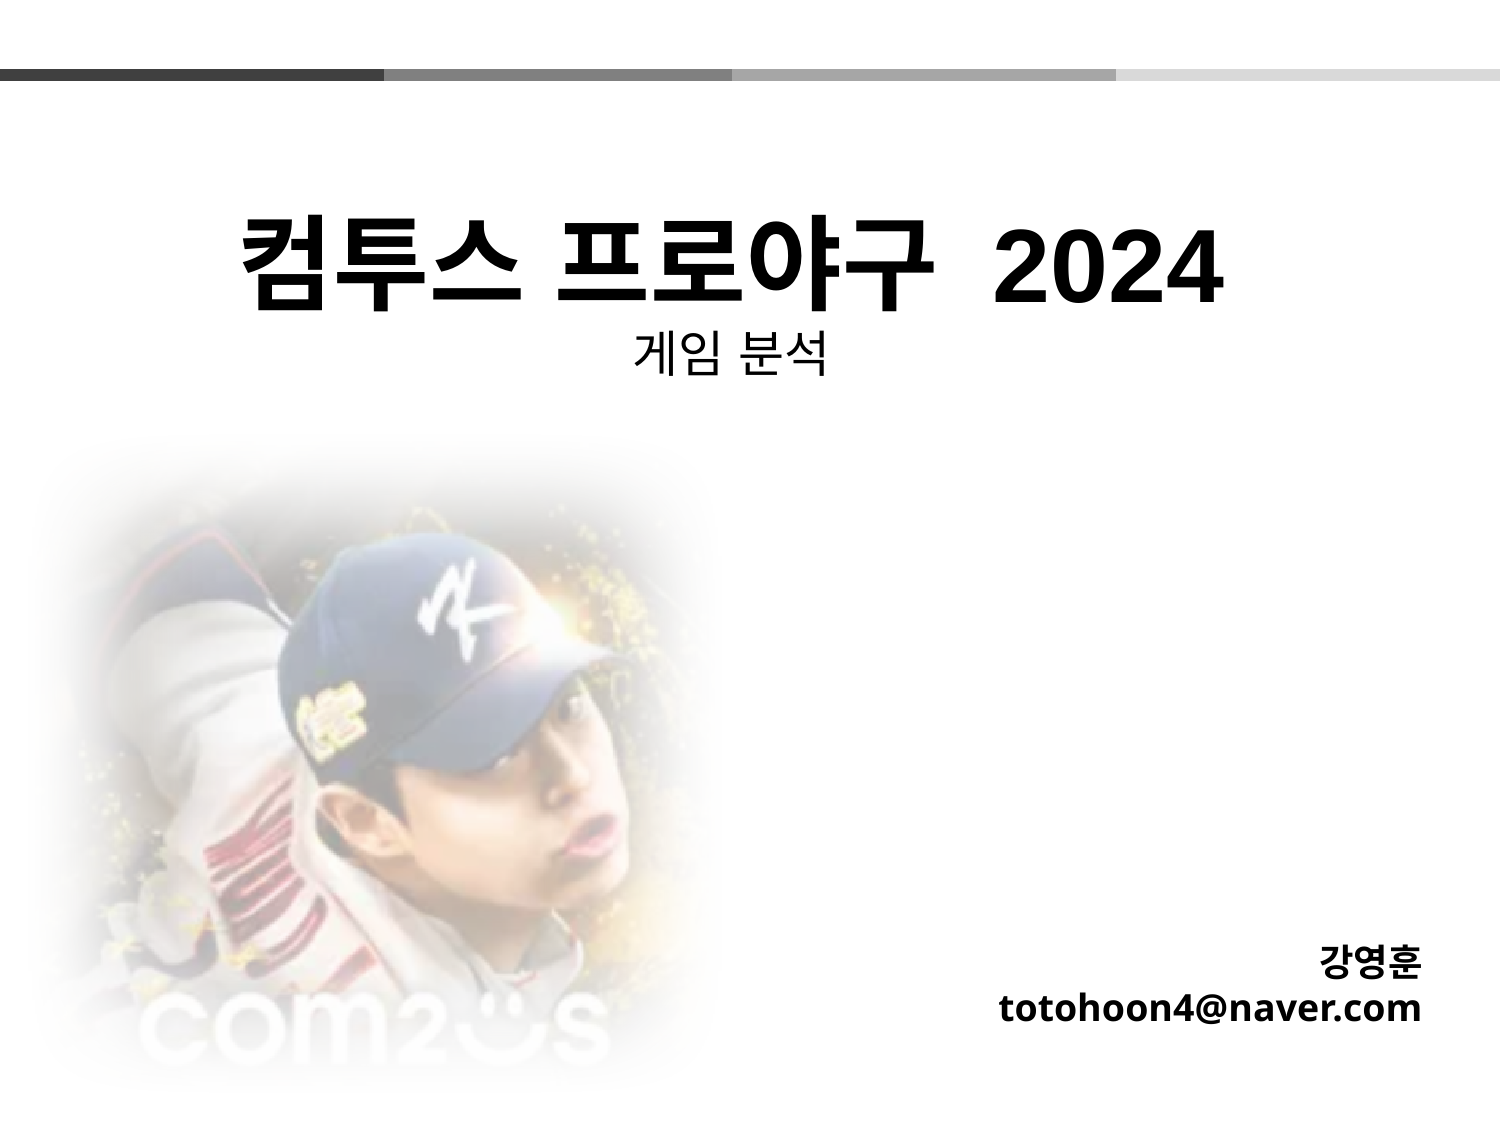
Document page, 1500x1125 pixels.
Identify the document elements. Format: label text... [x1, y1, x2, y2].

text_box 강영훈 totohoon4@naver.com [735, 931, 1438, 1037]
text_box 컴투스 프로야구 2024 게임 분석 [62, 190, 1400, 391]
picture [18, 424, 732, 1102]
